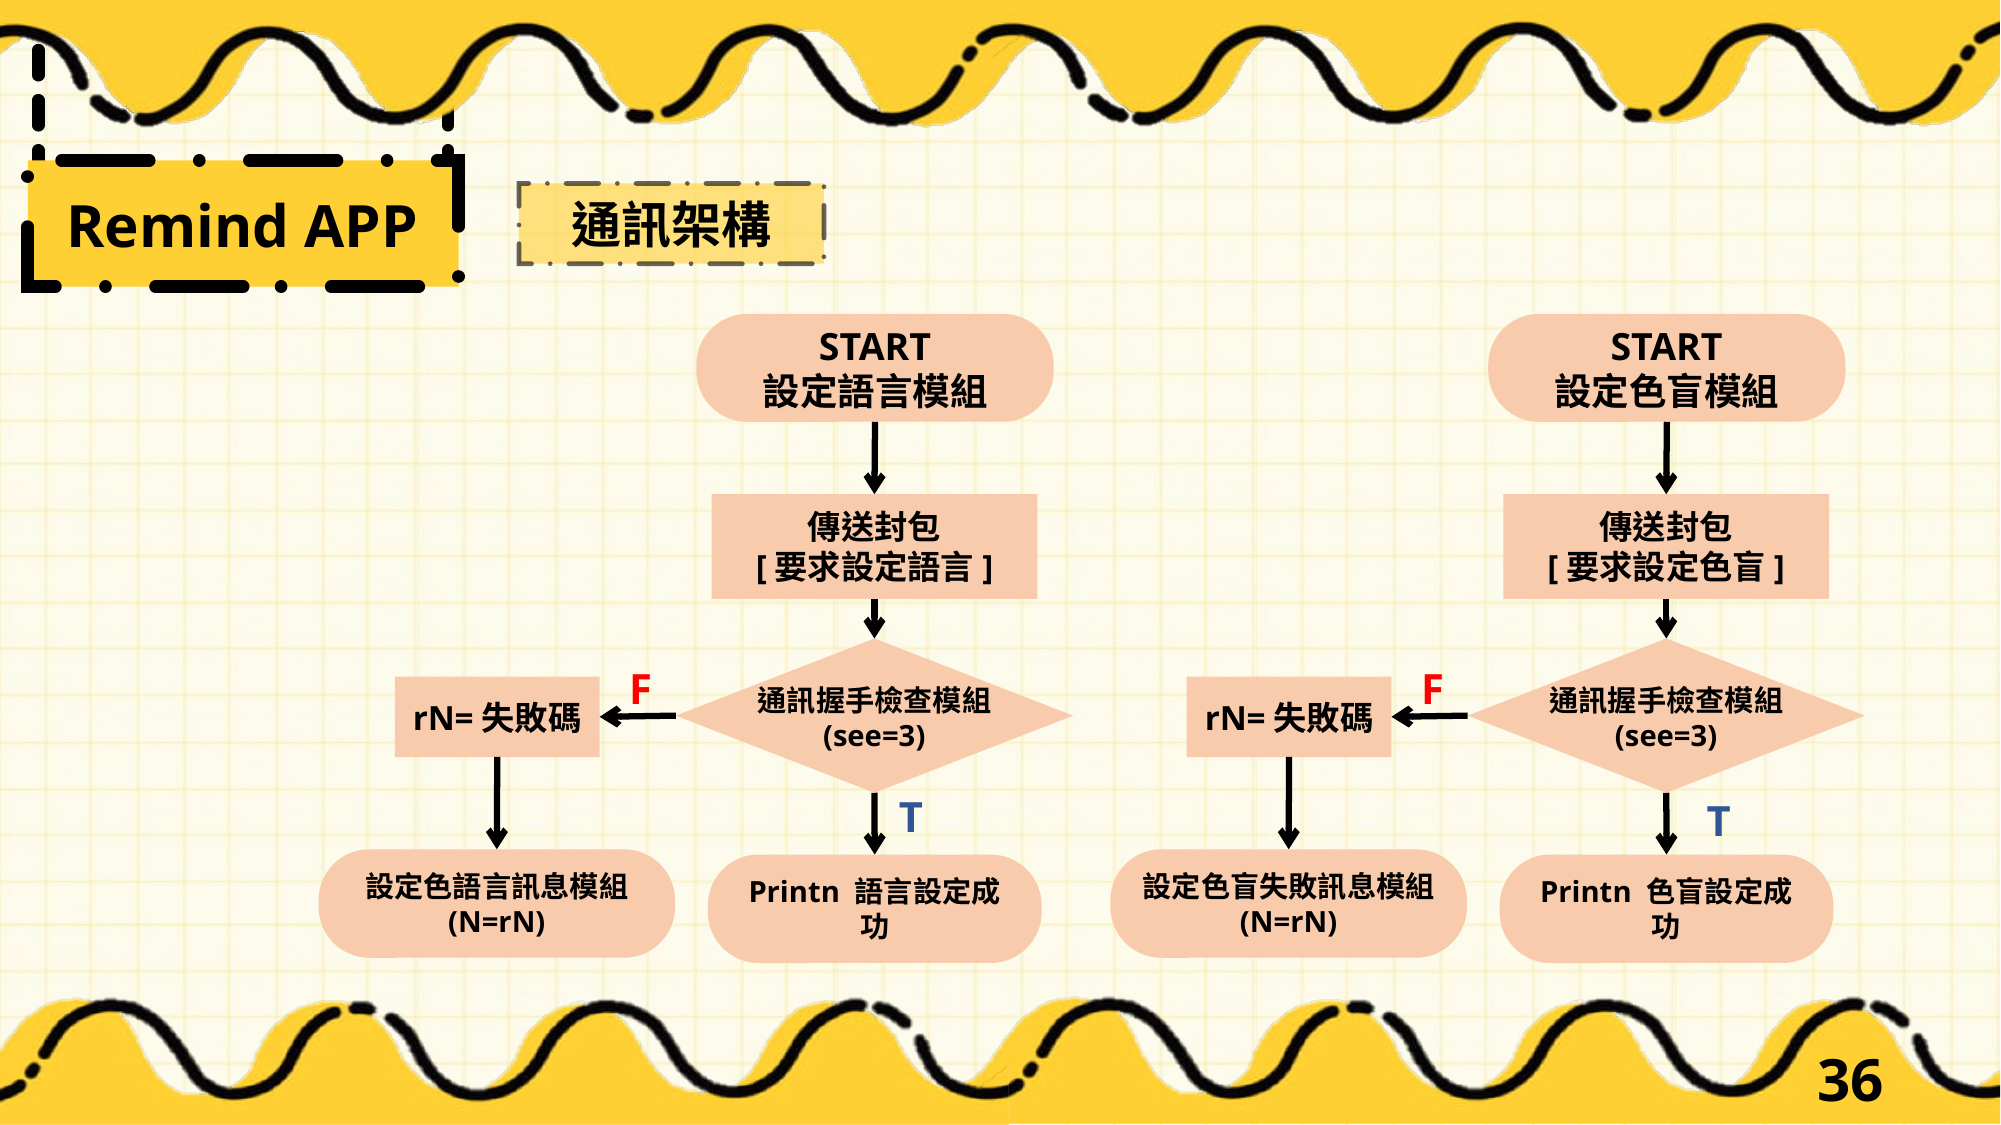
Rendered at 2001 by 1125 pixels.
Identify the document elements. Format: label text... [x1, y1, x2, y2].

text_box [318, 313, 1074, 963]
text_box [1110, 313, 1865, 963]
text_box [0, 0, 2000, 158]
text_box Remind APP [27, 158, 470, 278]
picture [0, 0, 2001, 1125]
text_box 通訊架構 [518, 182, 825, 265]
text_box [27, 278, 460, 288]
slide_number 36 [1791, 1041, 1910, 1124]
